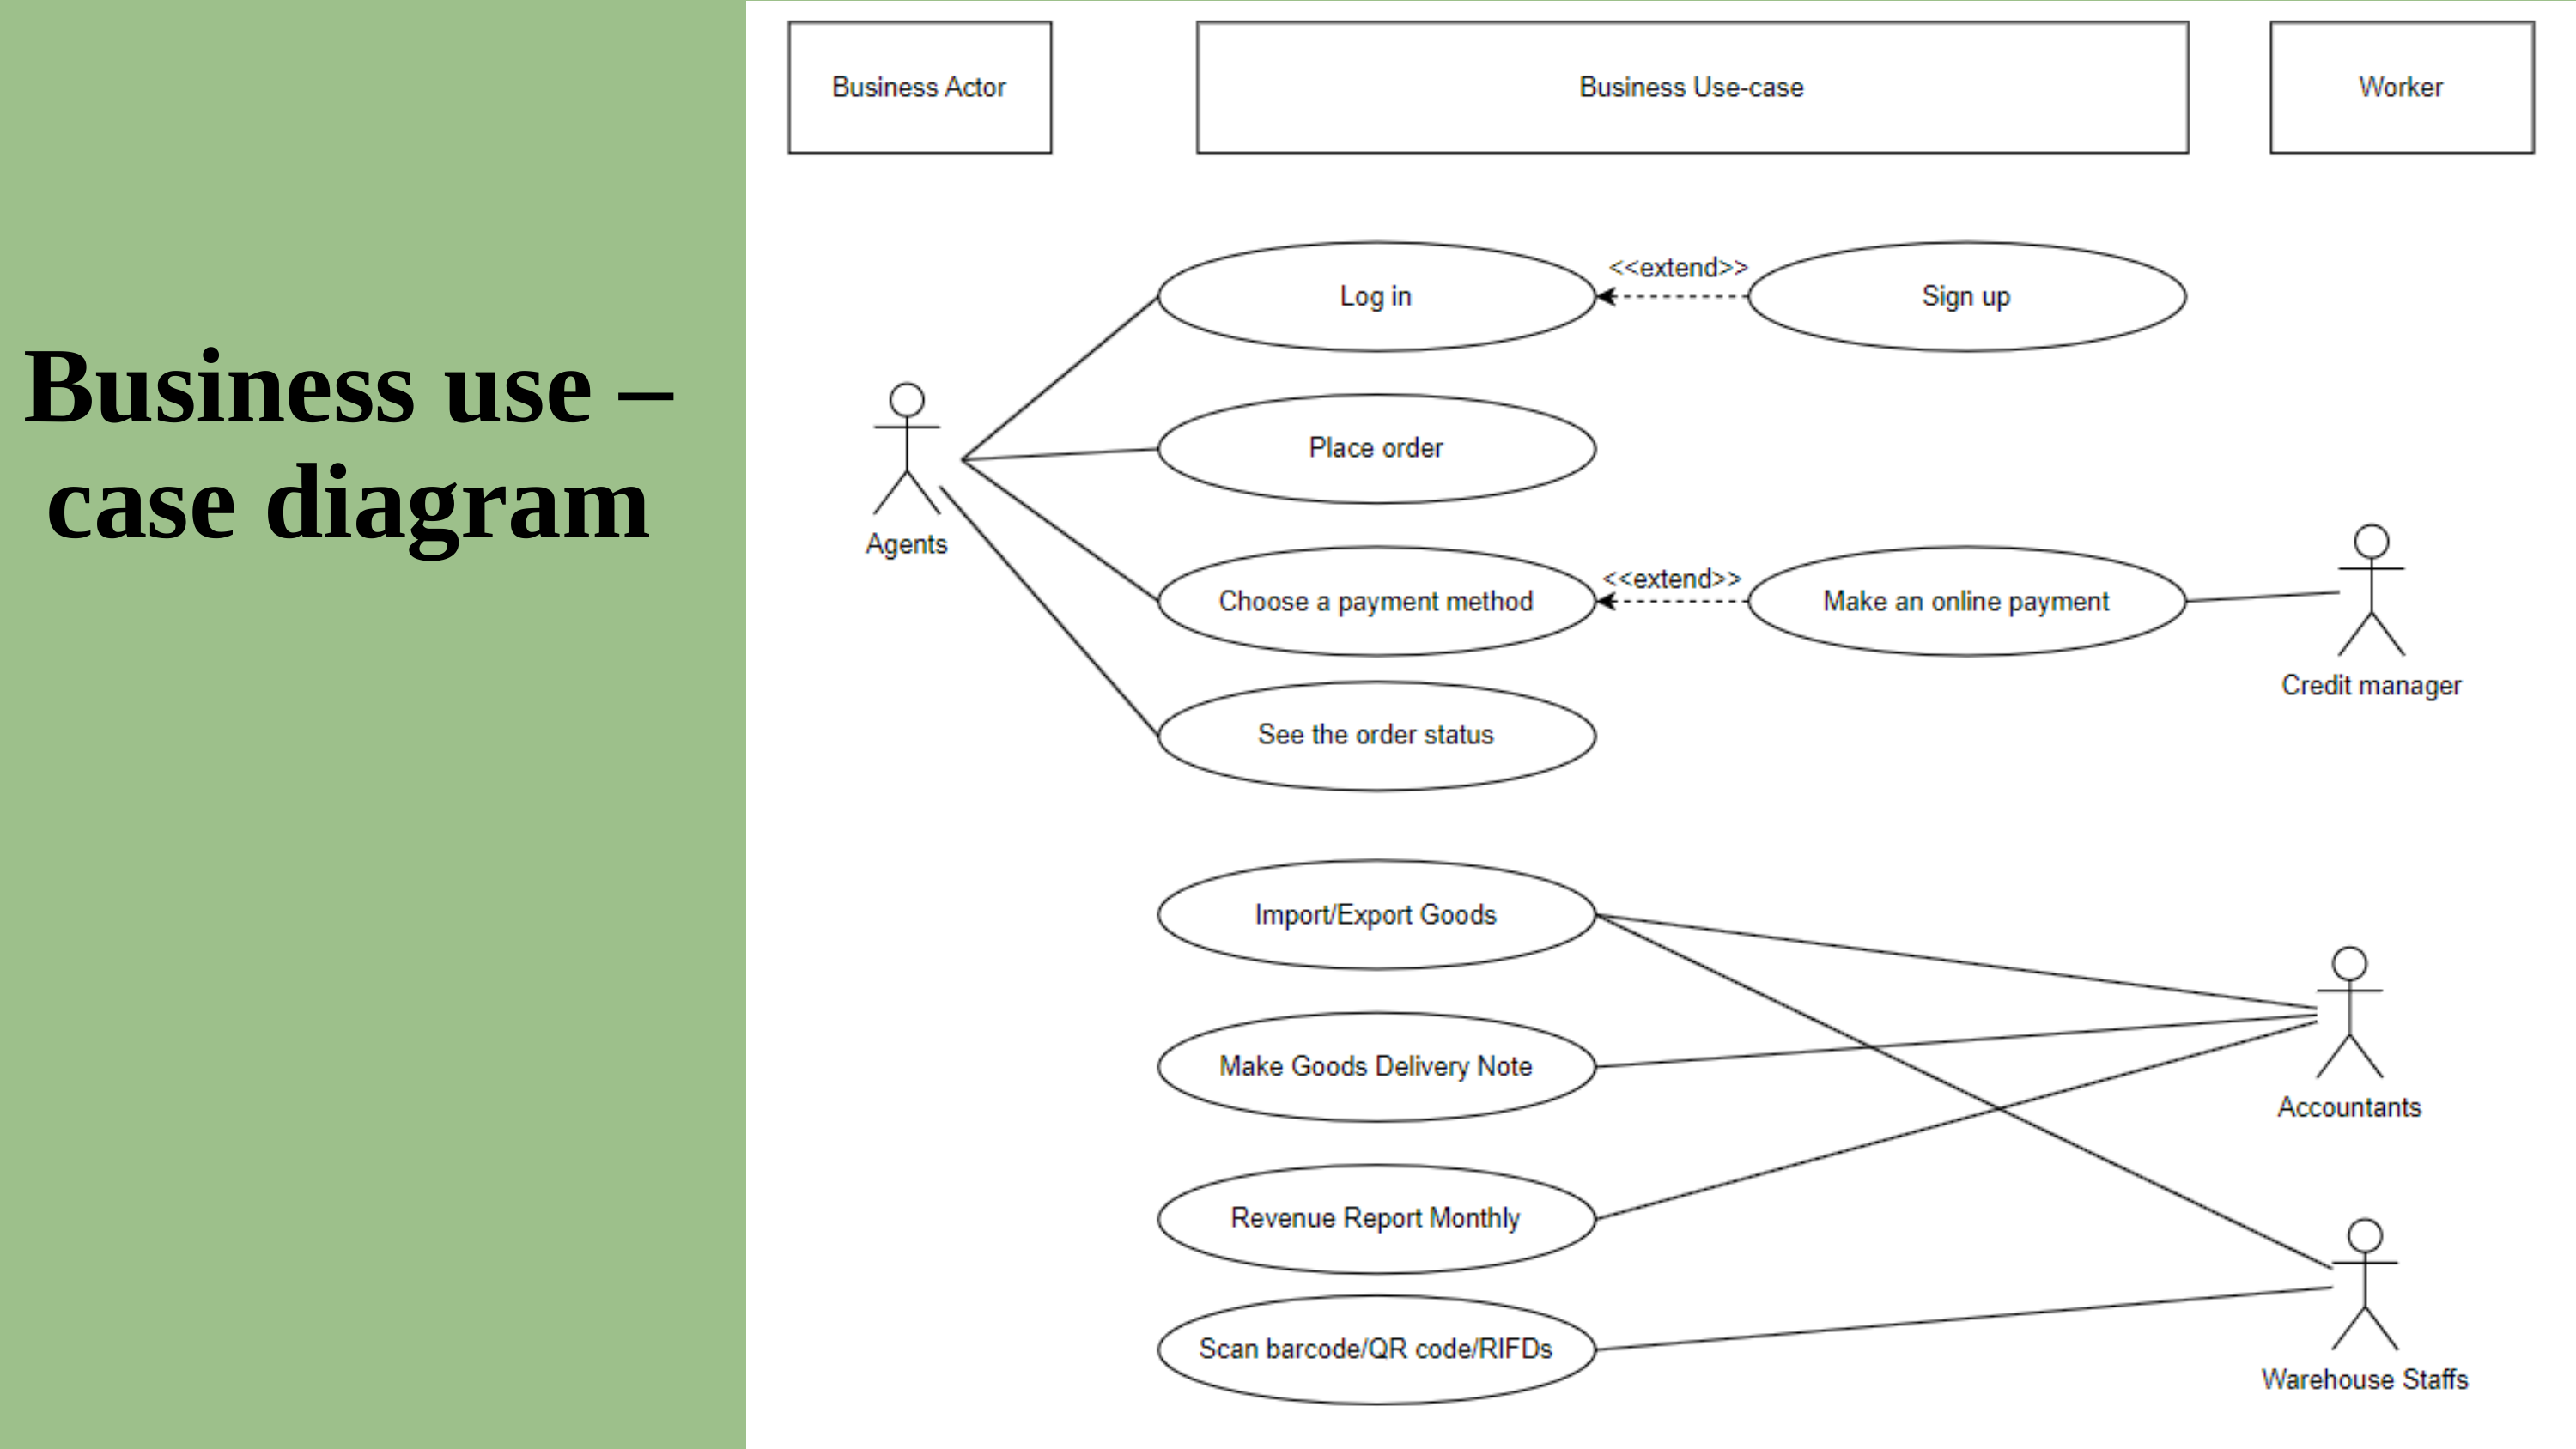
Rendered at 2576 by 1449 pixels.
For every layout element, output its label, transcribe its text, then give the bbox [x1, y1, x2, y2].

text_box Business use – case diagram [0, 327, 740, 560]
picture [746, 1, 2576, 1449]
